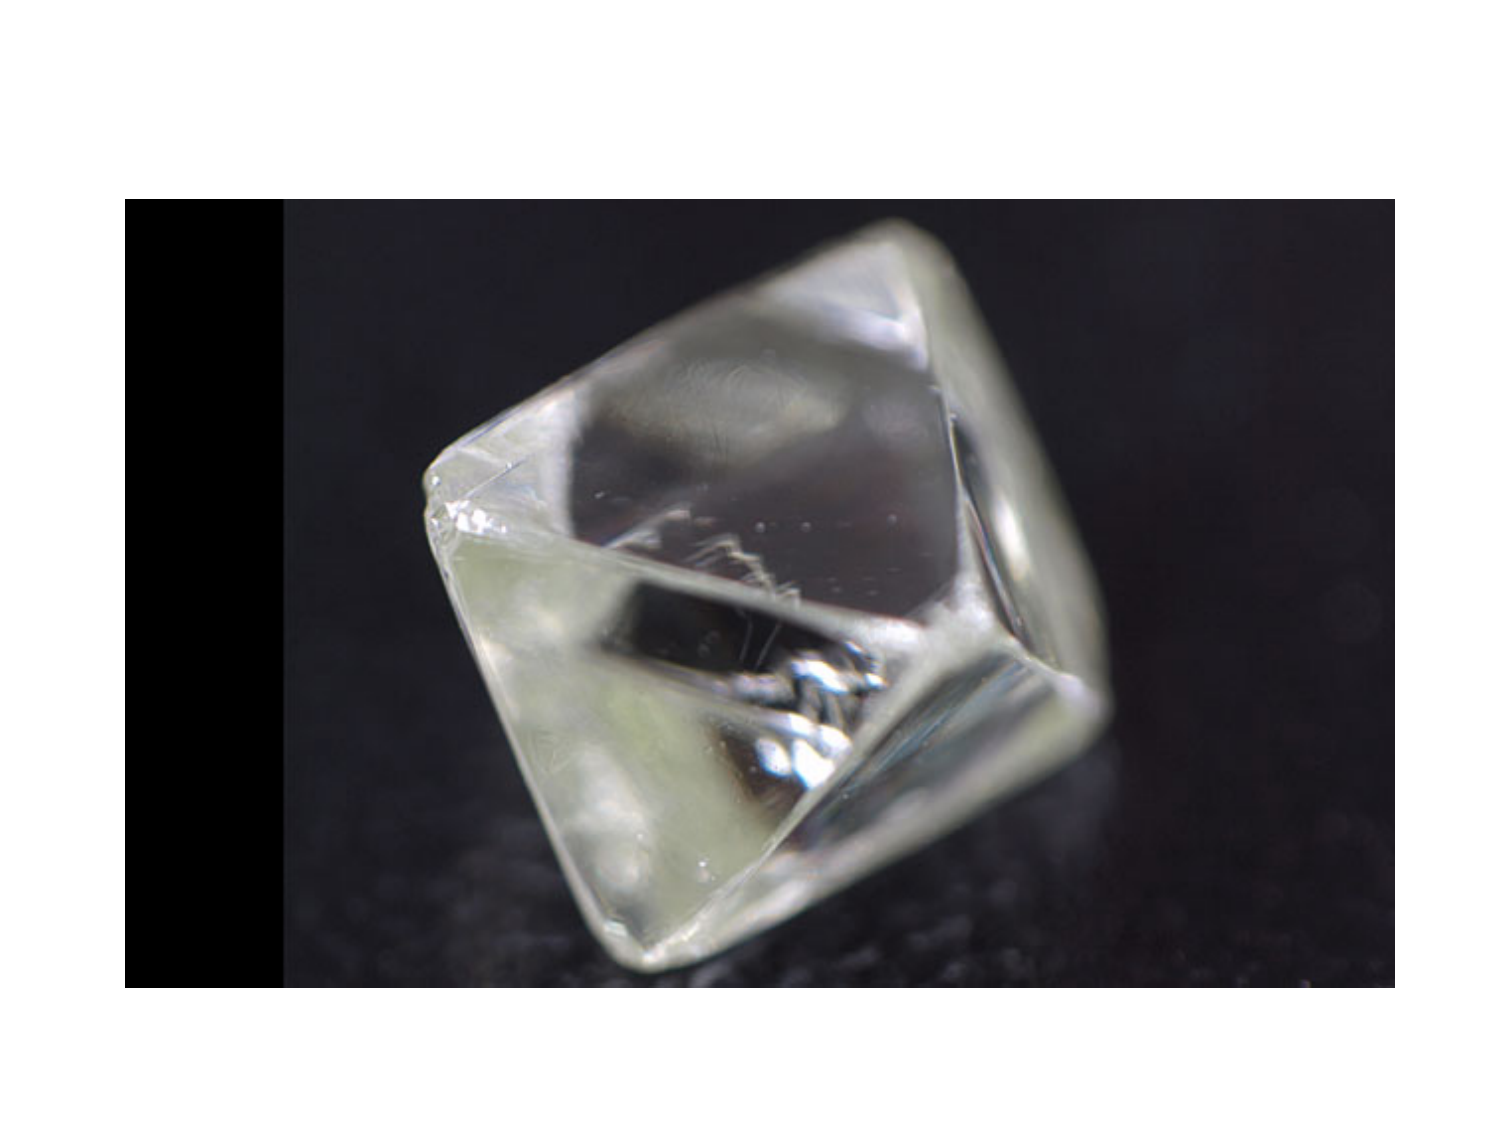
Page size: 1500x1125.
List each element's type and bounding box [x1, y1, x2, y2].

picture [124, 199, 1395, 988]
